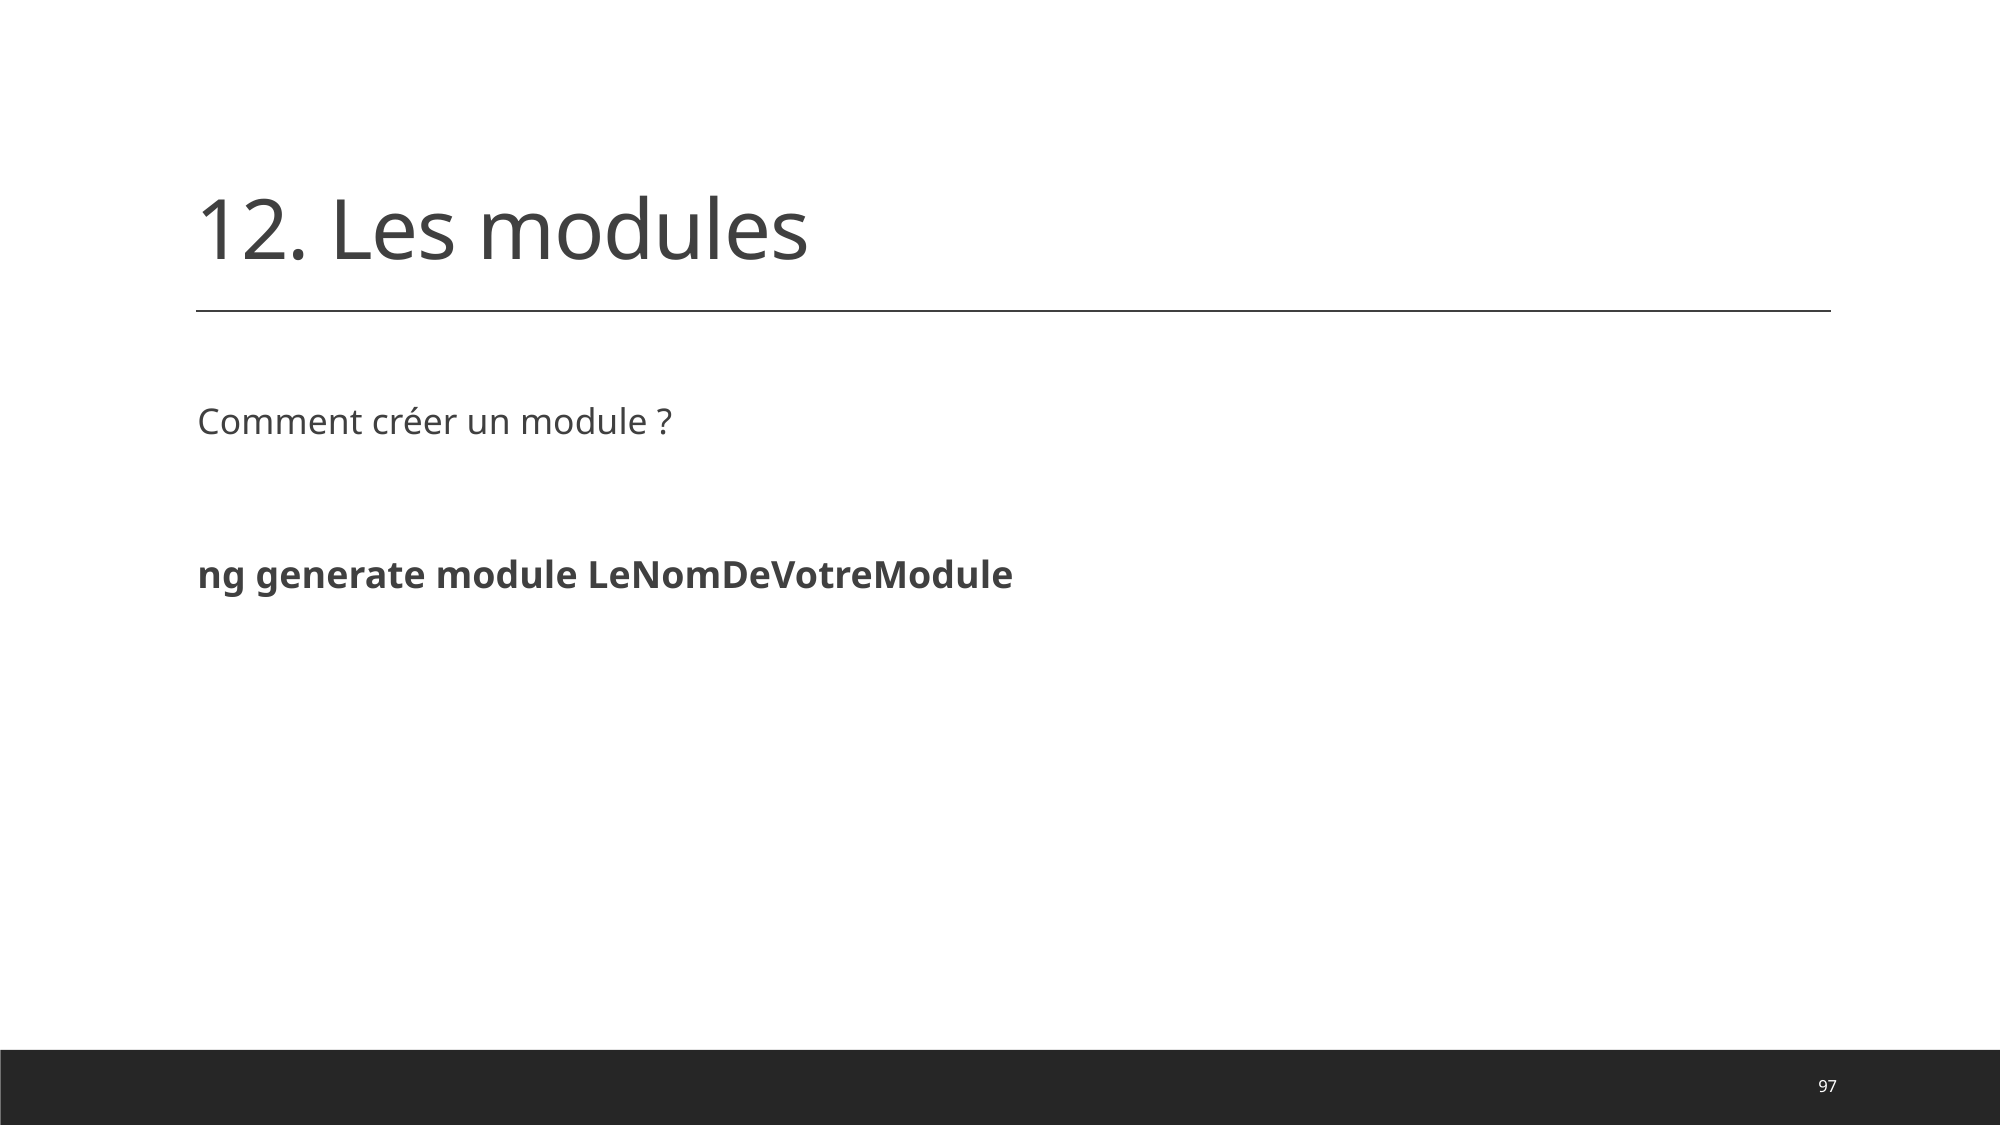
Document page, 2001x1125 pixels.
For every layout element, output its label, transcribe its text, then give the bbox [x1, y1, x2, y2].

title 12. Les modules [180, 47, 1830, 285]
slide_number 97 [1803, 1057, 1932, 1118]
text_box Comment créer un module ? ng generate module LeNomDeVotreModule [197, 387, 1840, 938]
